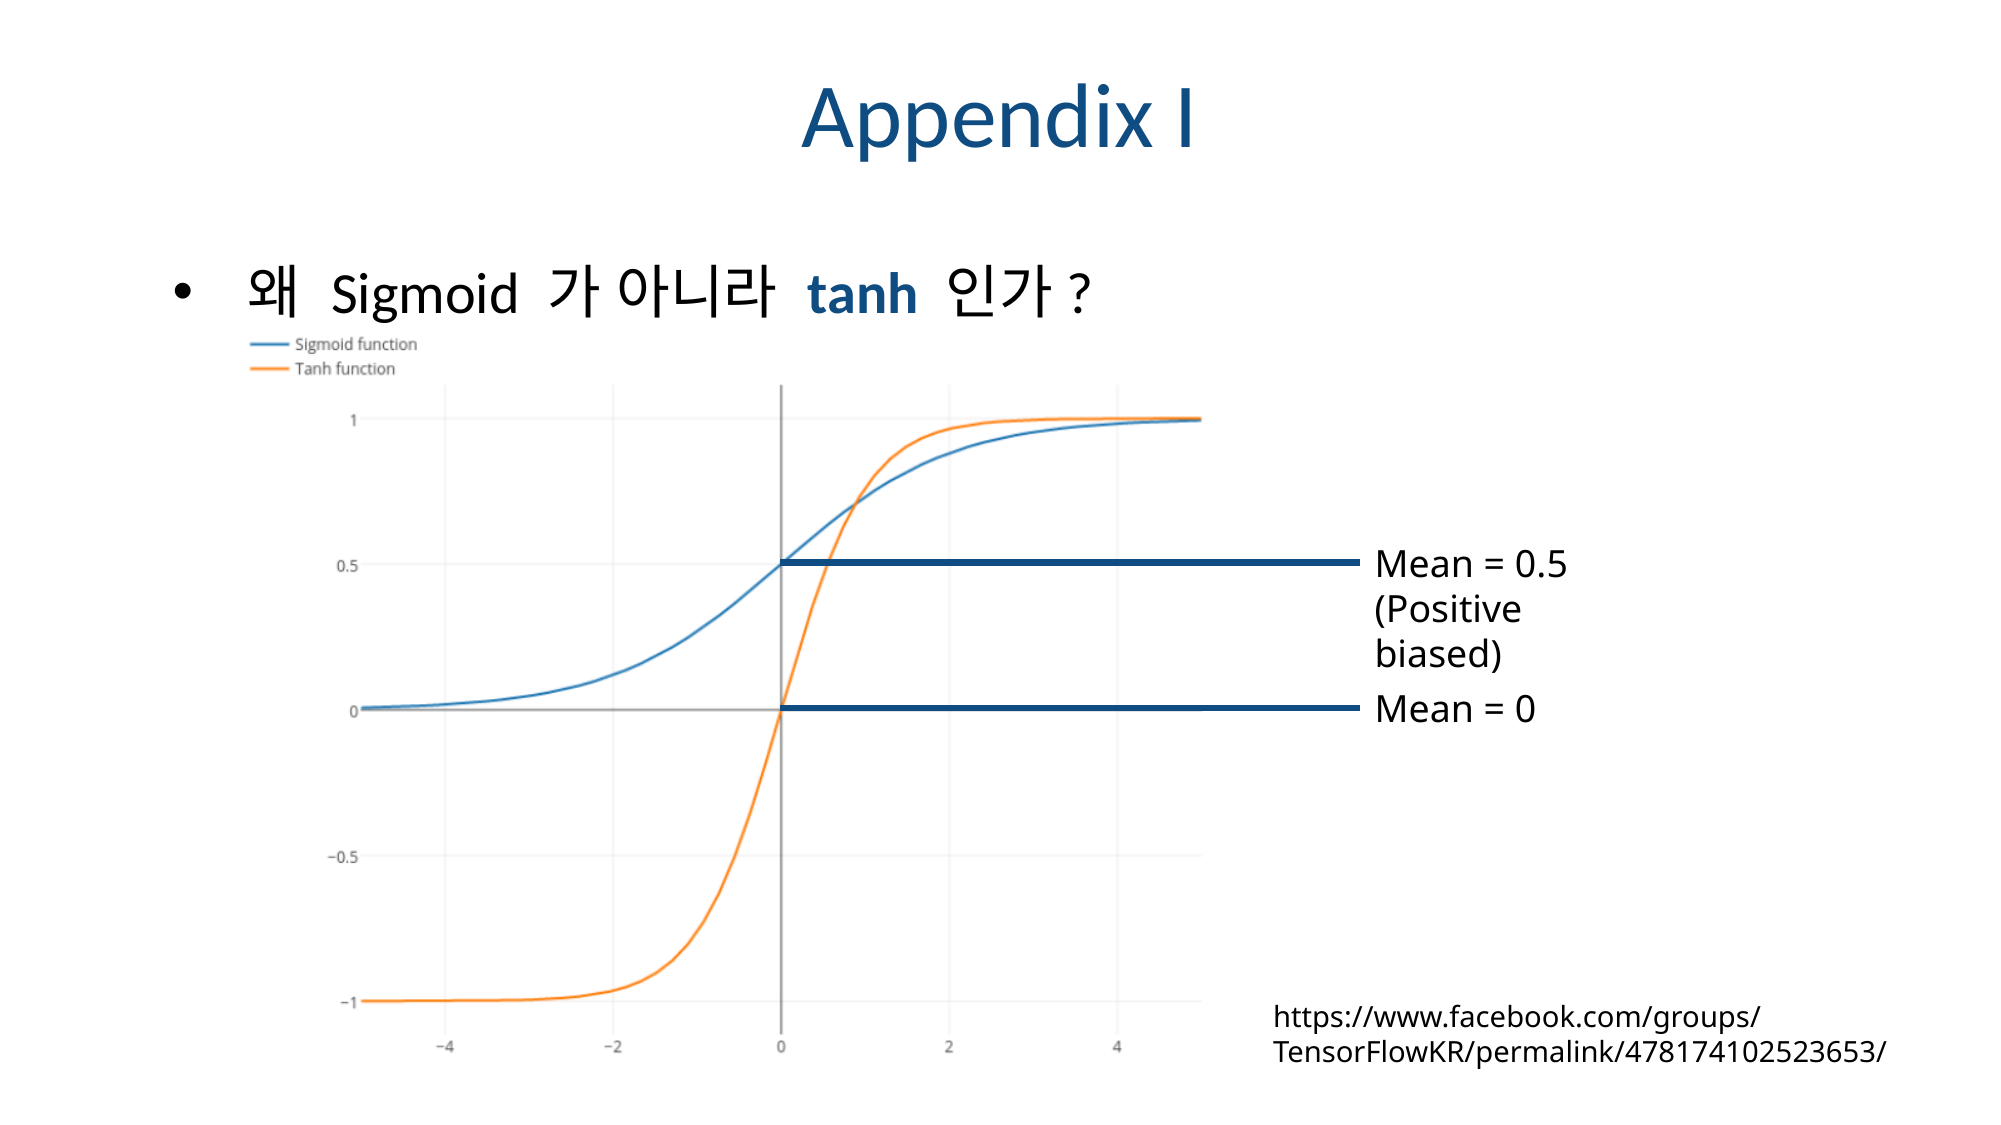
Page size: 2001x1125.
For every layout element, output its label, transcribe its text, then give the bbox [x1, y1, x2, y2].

text_box Mean = 0 [1359, 682, 1654, 738]
text_box Appendix I [416, 48, 1584, 173]
picture [239, 324, 1227, 1077]
text_box Mean = 0.5 (Positive biased) [1359, 532, 1654, 682]
text_box 왜 Sigmoid 가 아니라 tanh 인가? [157, 213, 2000, 333]
text_box https://www.facebook.com/groups/TensorFlowKR/permalink/478174102523653/ [1258, 990, 1974, 1076]
